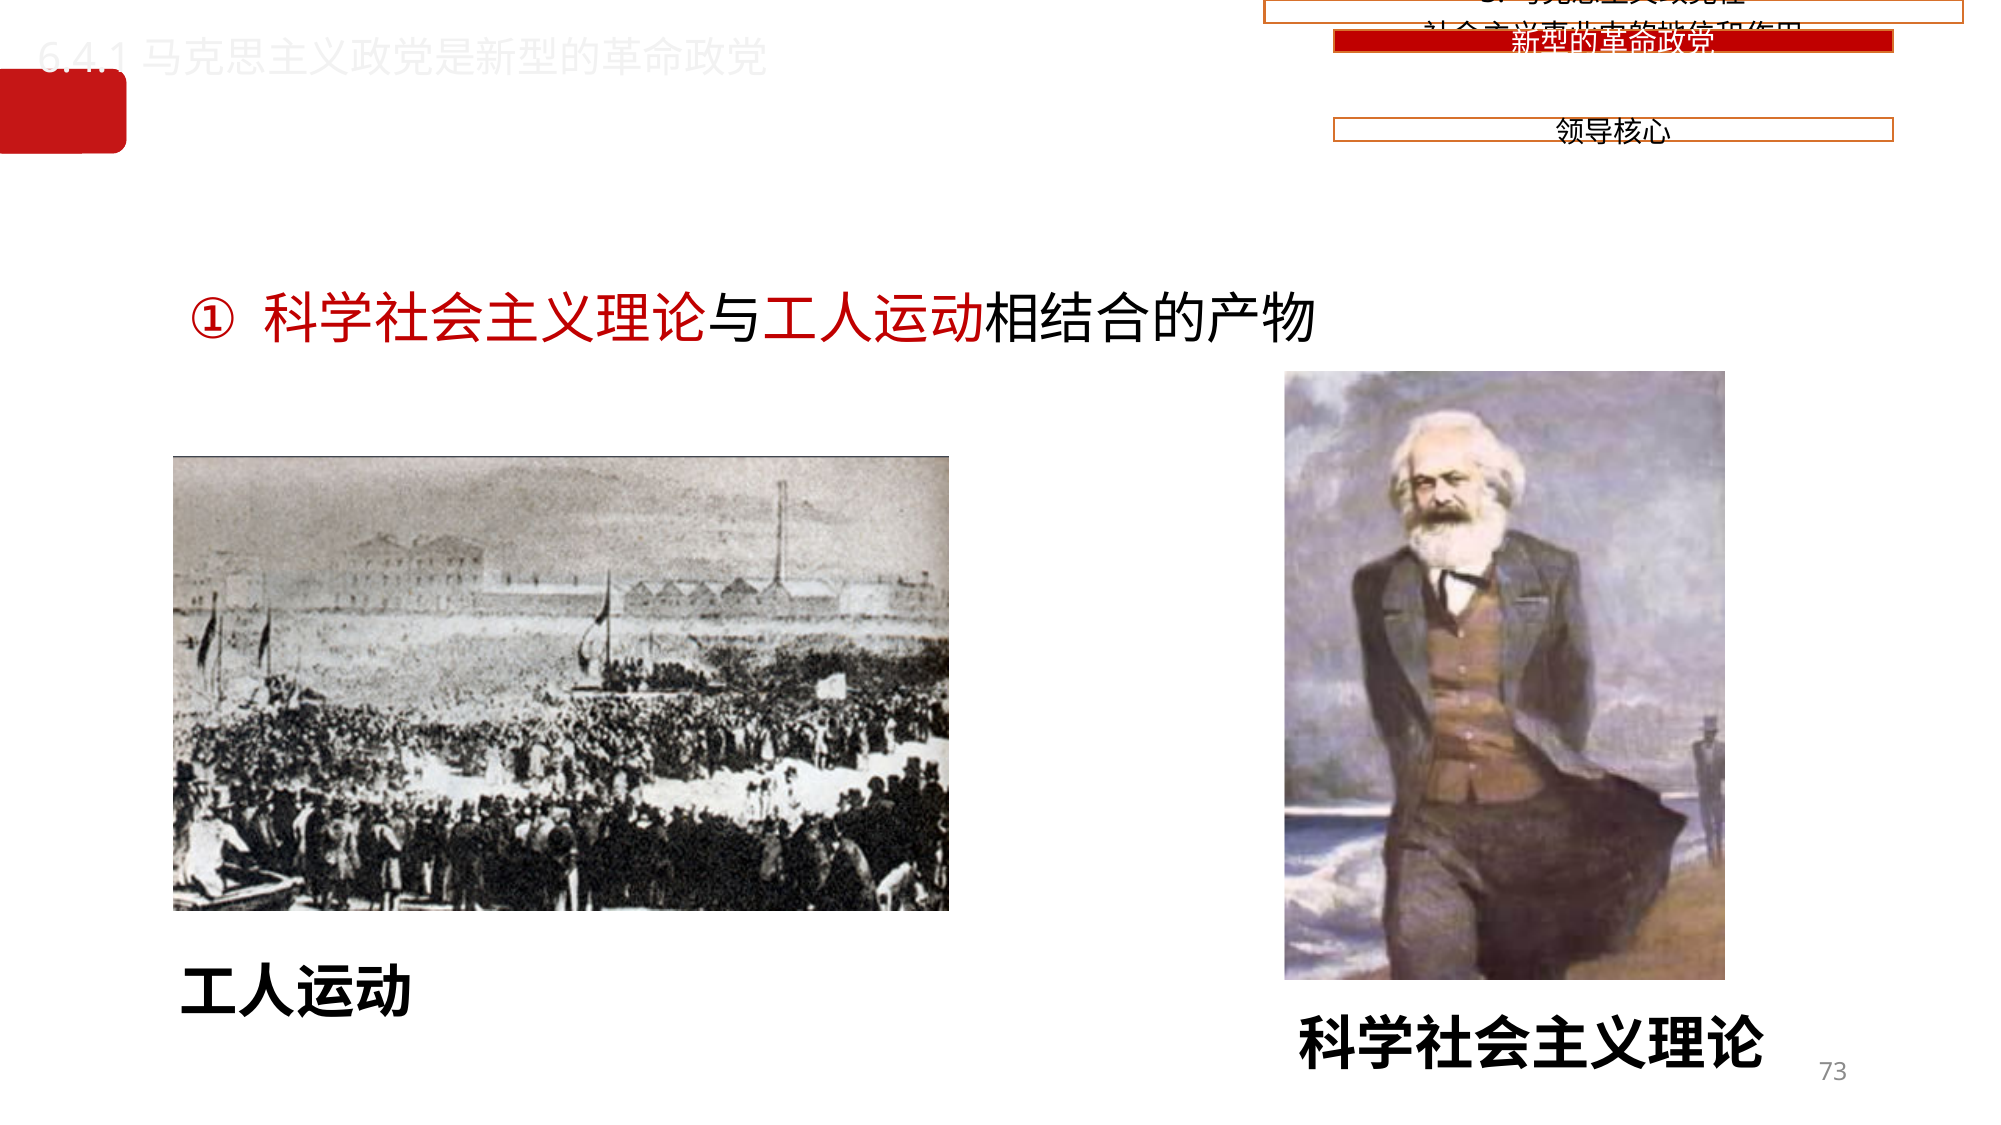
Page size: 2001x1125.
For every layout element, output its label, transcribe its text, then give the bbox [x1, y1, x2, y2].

picture [1283, 371, 1725, 980]
text_box 科学社会主义理论 [1283, 998, 1811, 1084]
list 科学社会主义理论与工人运动相结合的产物 [173, 242, 1899, 359]
text_box 6.4.1马克思主义政党是新型的革命政党 [22, 0, 1134, 88]
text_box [1177, 0, 2000, 231]
text_box 工人运动 [164, 946, 917, 1032]
slide_number 73 [1412, 1042, 1863, 1103]
picture [173, 456, 949, 911]
